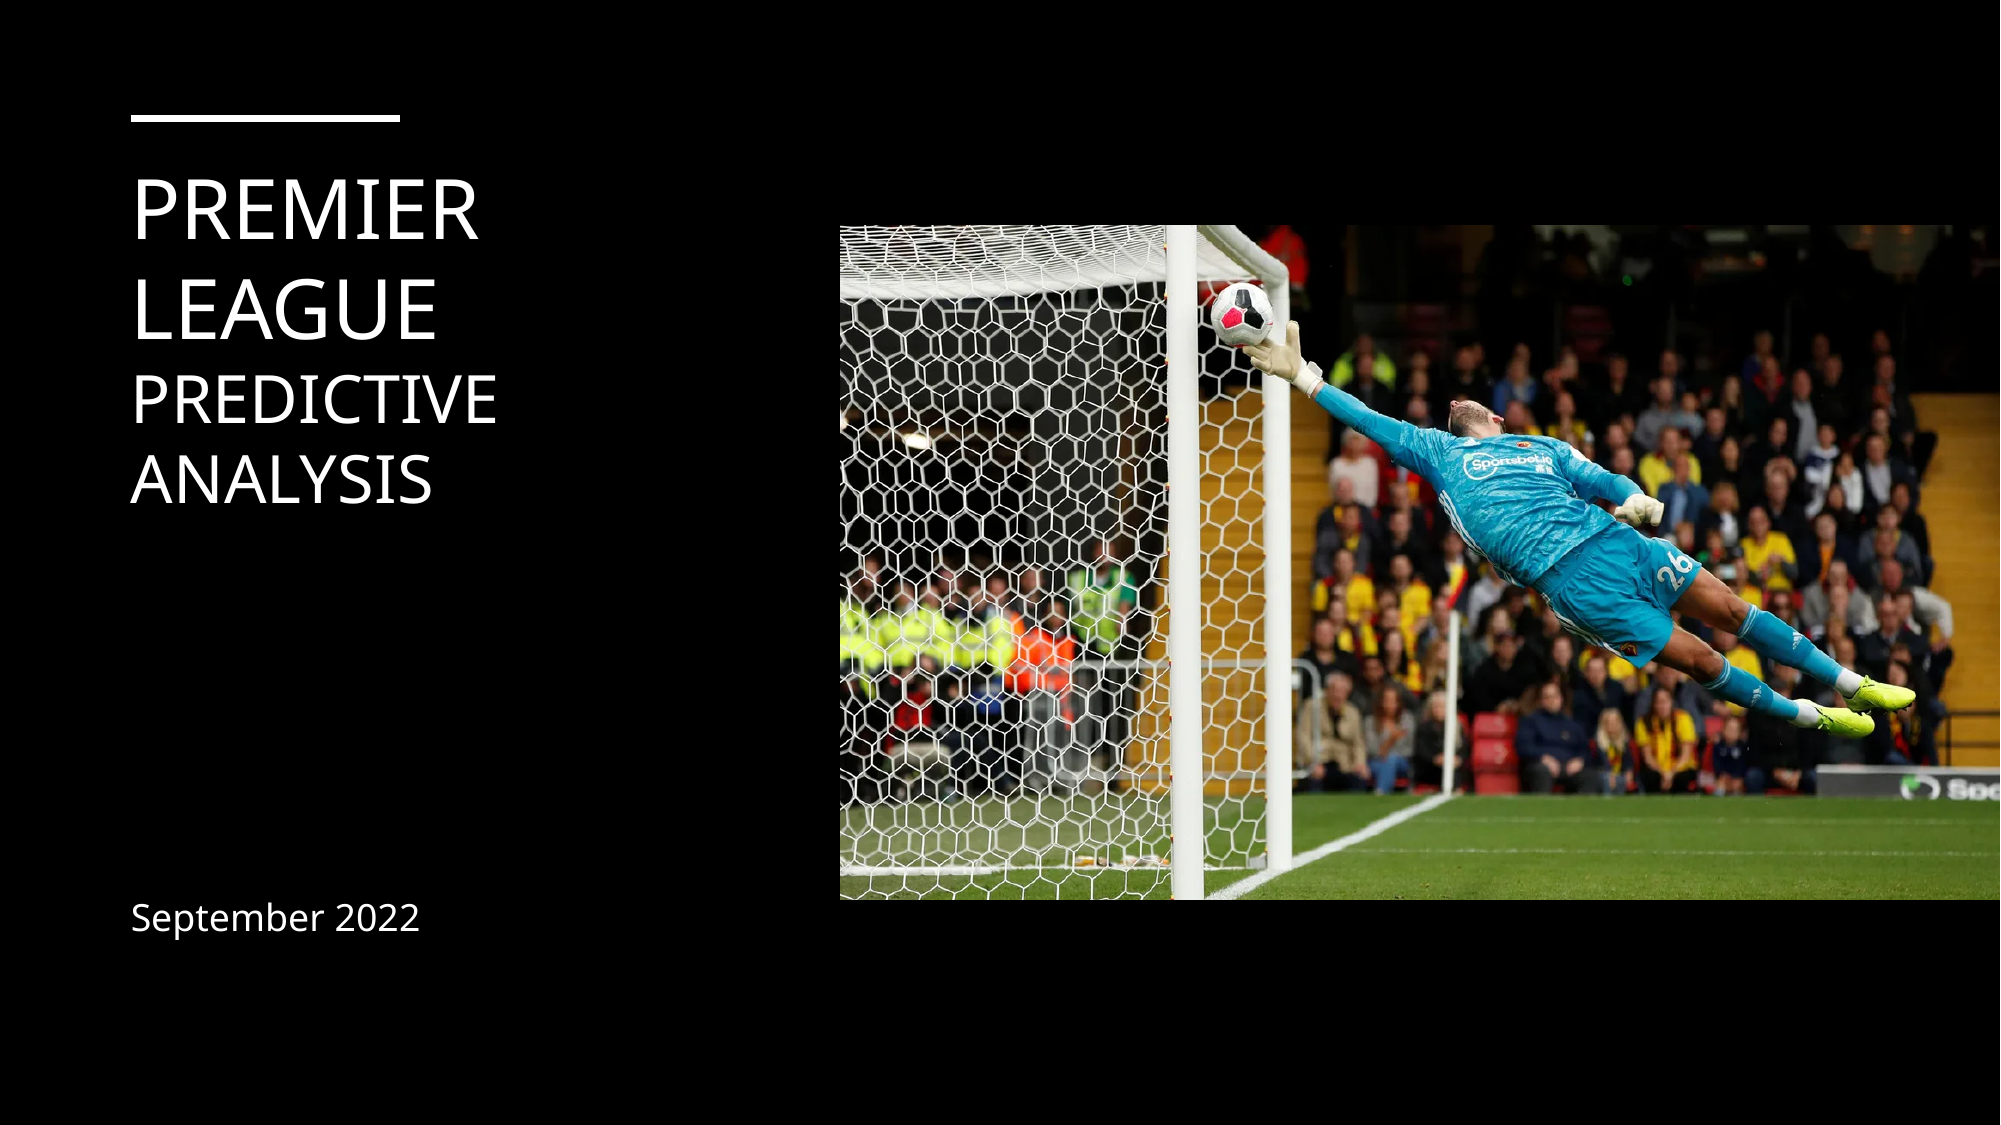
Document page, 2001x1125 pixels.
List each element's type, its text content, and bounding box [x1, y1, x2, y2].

subtitle September 2022 [115, 853, 671, 947]
picture [839, 224, 2000, 901]
title PREMIER LEAGUE PREDICTIVE ANALYSIS [115, 149, 785, 747]
